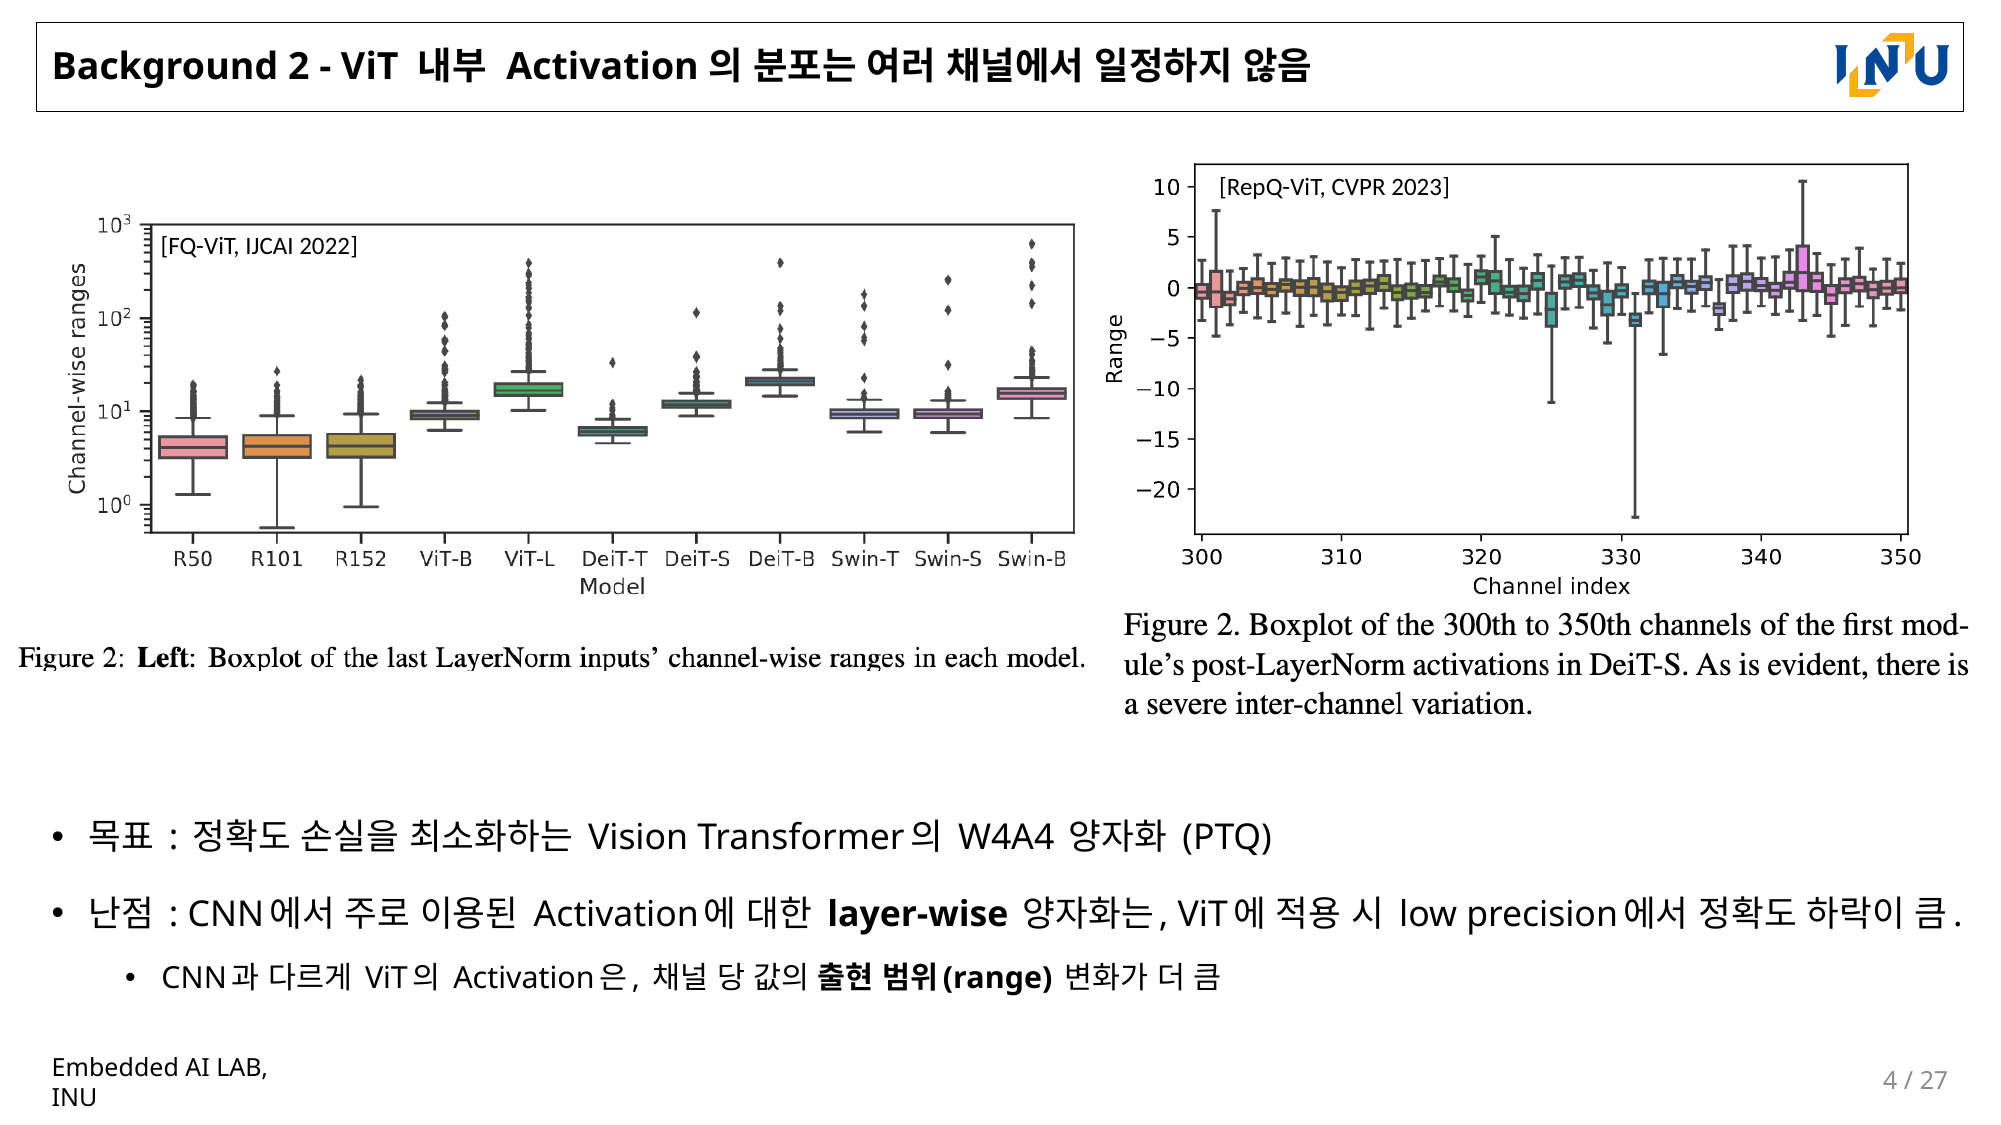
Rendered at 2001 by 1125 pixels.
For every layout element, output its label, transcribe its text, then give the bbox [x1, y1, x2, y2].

picture [0, 162, 1991, 723]
slide_number 4 / 27 [1513, 1051, 1964, 1112]
list 목표 : 정확도 손실을 최소화하는 Vision Transformer의 W4A4 양자화 (PTQ) 난점 : CNN에서 주로 이용된 Activation에 대한 layer-wise 양자화는, ViT에 적용 시 low precision에서 정확도 하락이 큼. CNN과 다르게 ViT의 Activation은, 채널 당 값의 출현 범위(range) 변화가 더 큼 [36, 785, 1964, 1051]
title Background 2 - ViT 내부 Activation의 분포는 여러 채널에서 일정하지 않음 [36, 22, 1964, 112]
